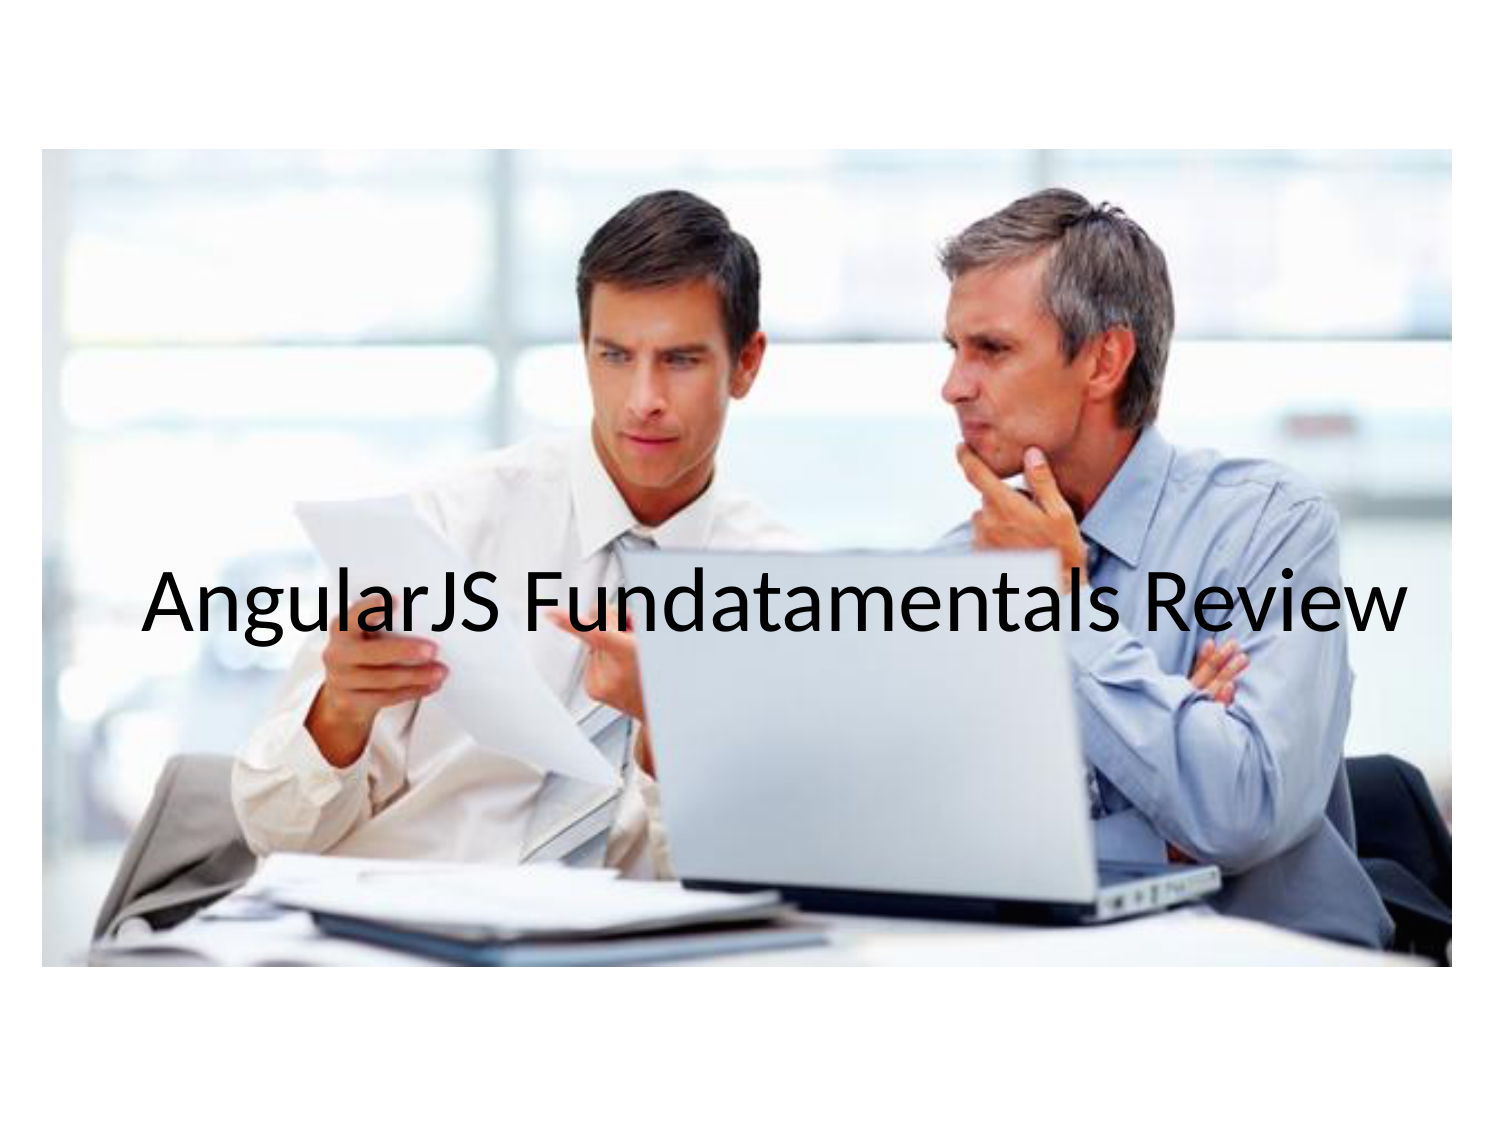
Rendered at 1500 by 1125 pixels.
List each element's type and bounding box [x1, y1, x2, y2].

picture [41, 148, 1452, 968]
